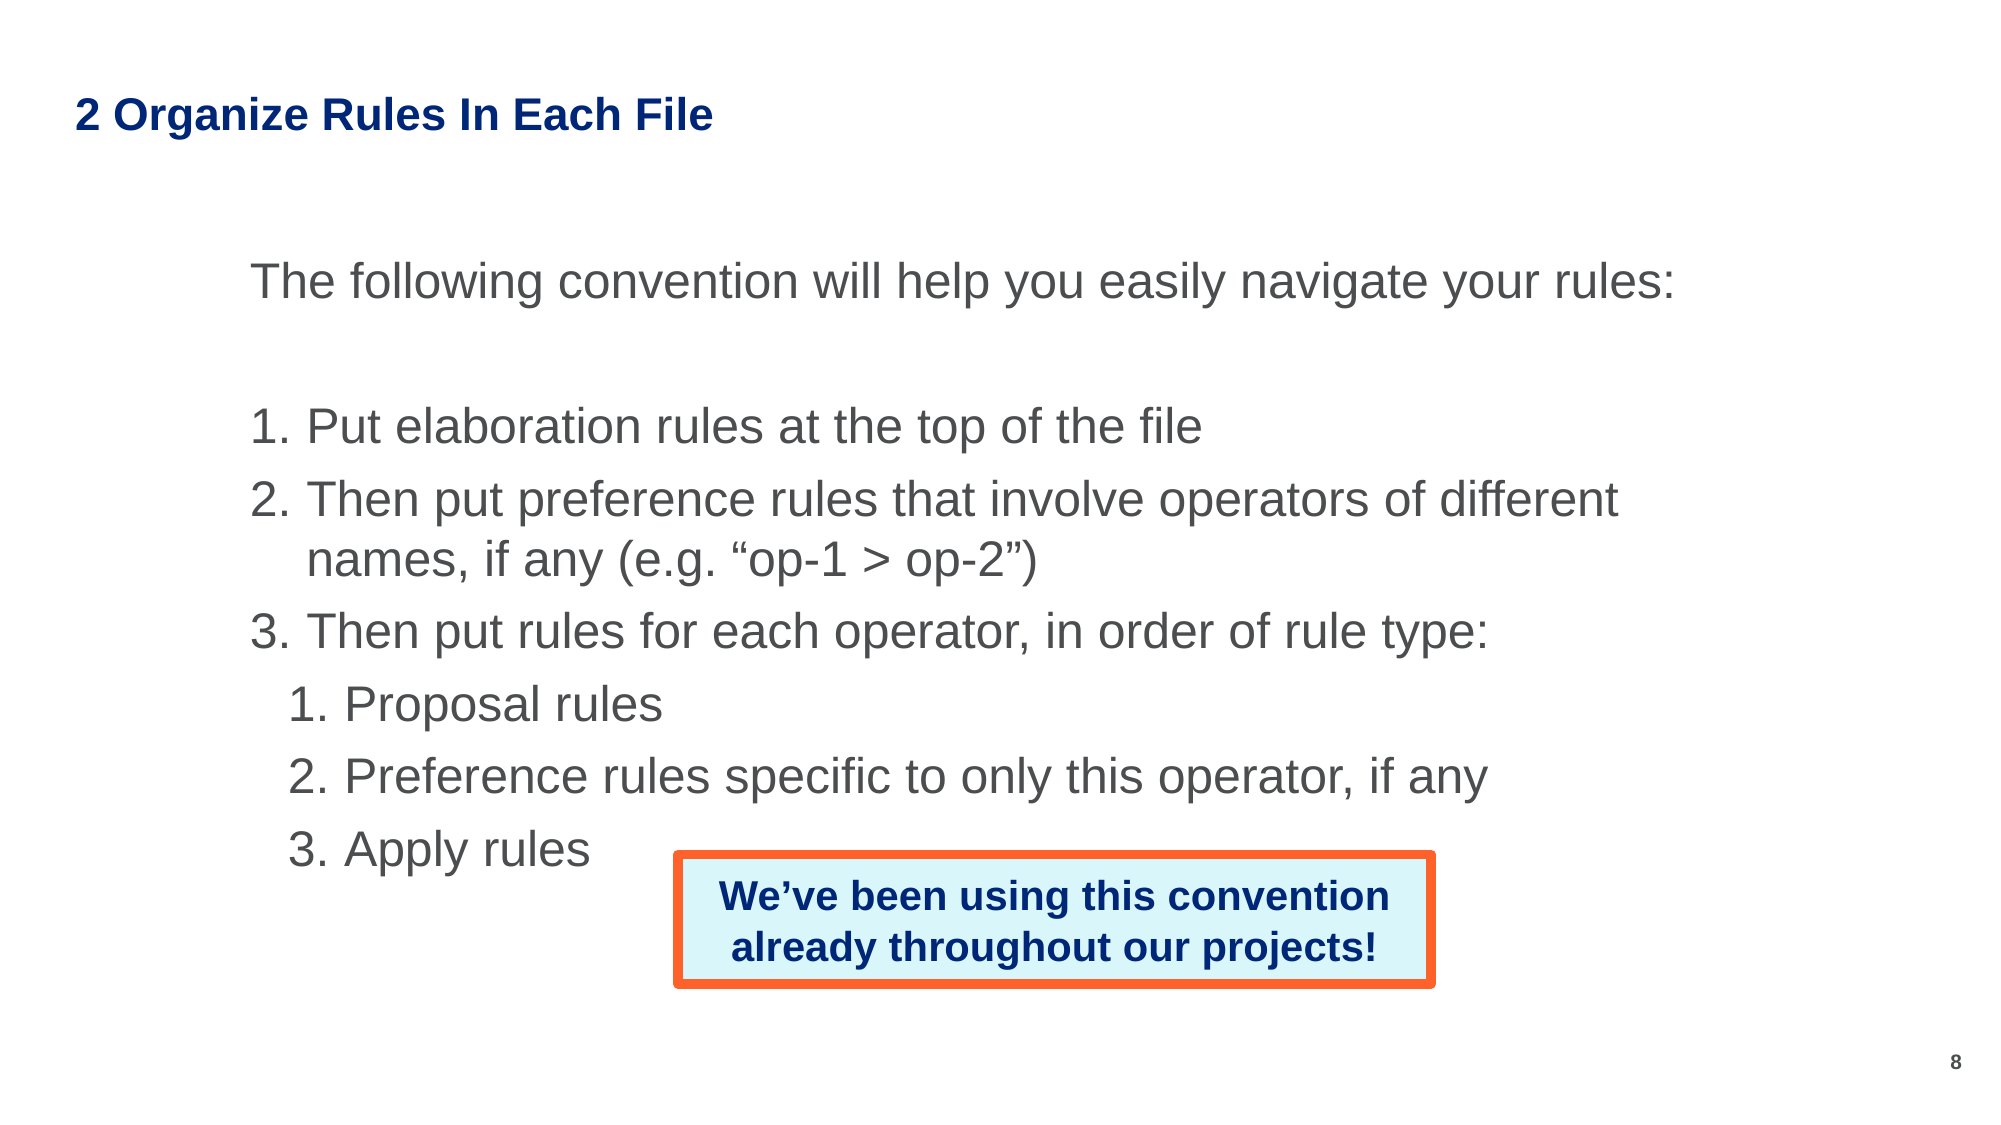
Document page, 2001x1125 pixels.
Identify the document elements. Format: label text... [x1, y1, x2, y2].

text_box We’ve been using this convention already throughout our projects! [677, 853, 1432, 985]
title 2 Organize Rules In Each File [75, 91, 1650, 142]
list The following convention will help you easily navigate your rules: Put elaboration rules at the top of the file Then put preference rules that involve operators of different names, if any (e.g. “op-1 > op-2”) Then put rules for each operator, in order of rule type: Proposal rules Preference rules specific to only this operator, if any Apply rules [249, 248, 1750, 984]
